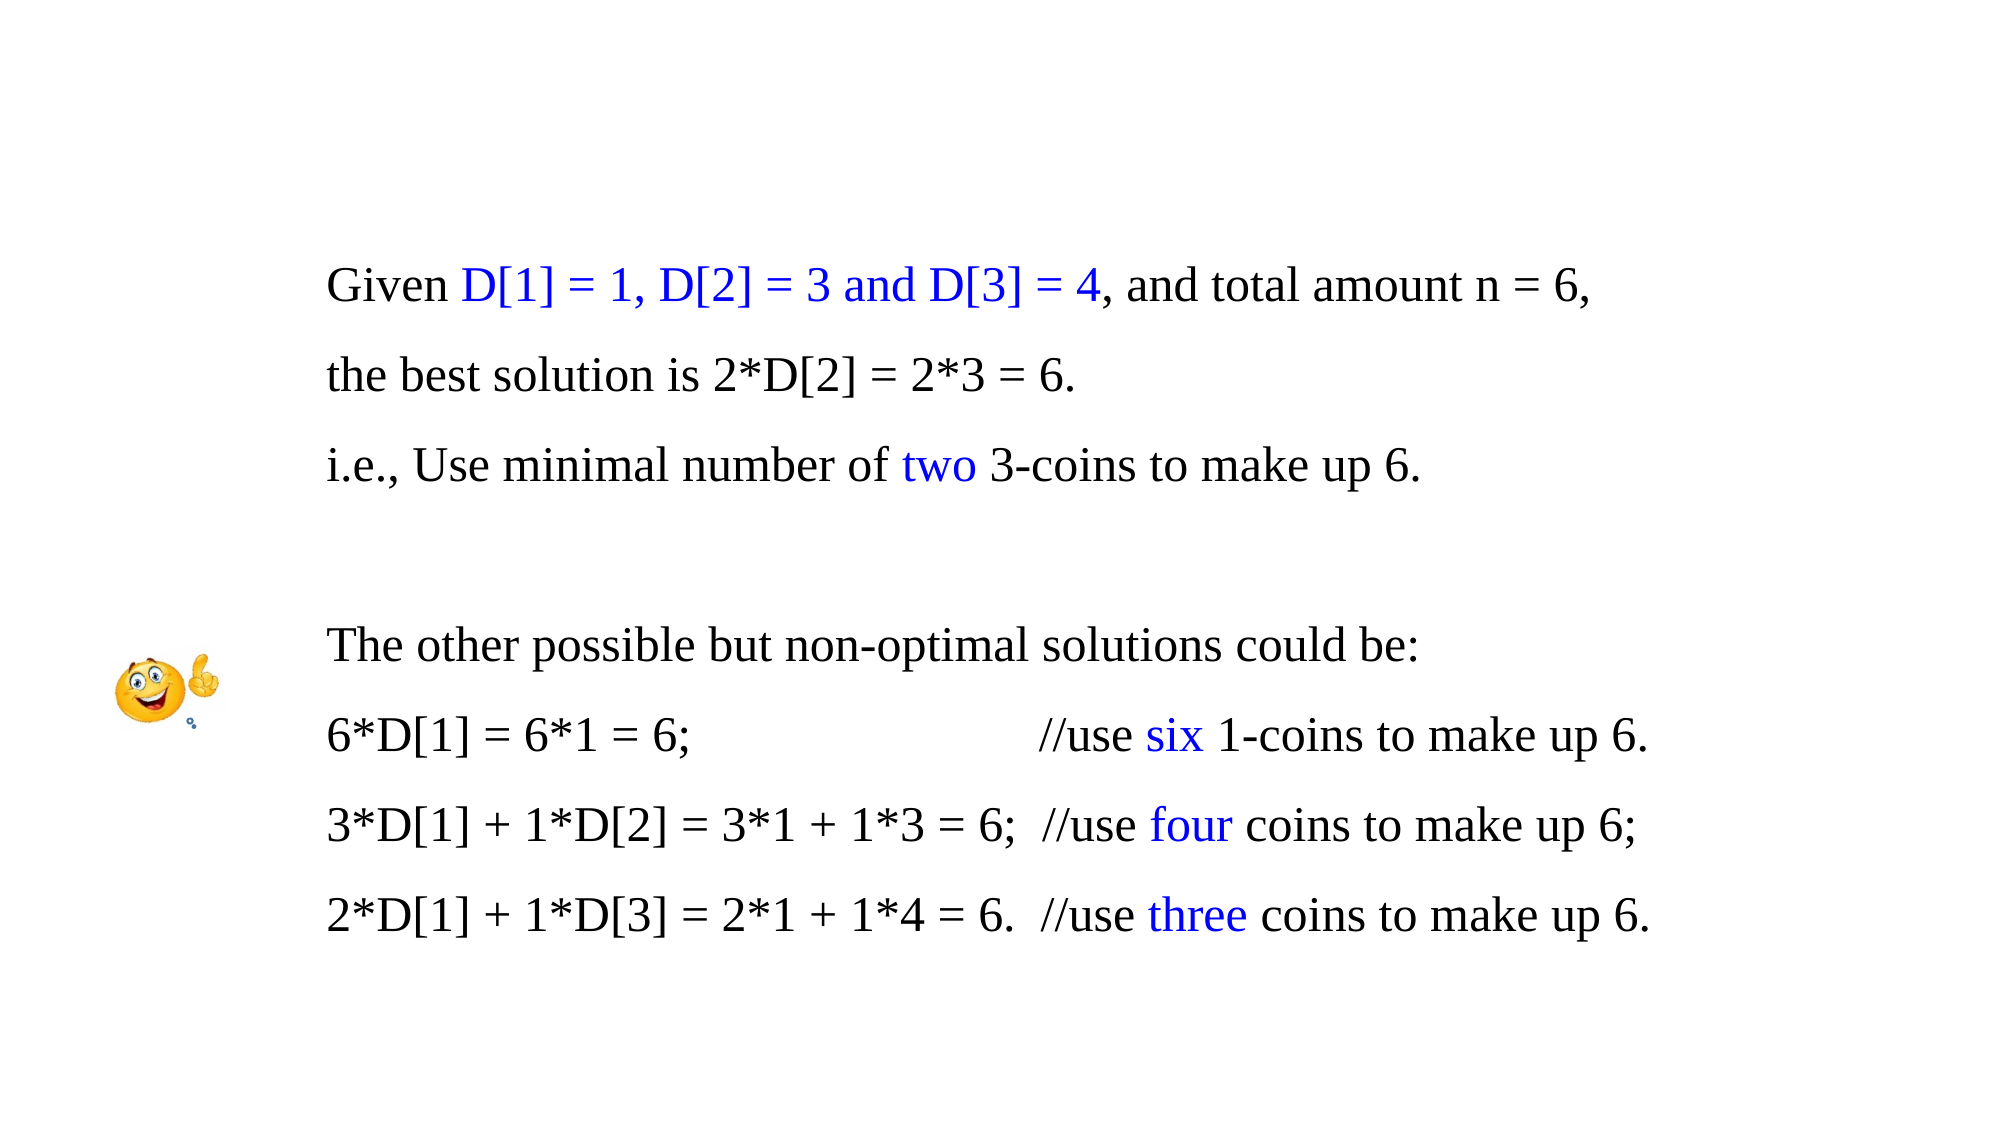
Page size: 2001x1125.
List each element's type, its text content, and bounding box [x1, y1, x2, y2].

text_box Given D[1] = 1, D[2] = 3 and D[3] = 4, and total amount n = 6, the best solution is 2*D[2] = 2*3 = 6. i.e., Use minimal number of two 3-coins to make up 6. The other possible but non-optimal solutions could be: 6*D[1] = 6*1 = 6; //use six 1-coins to make up 6. 3*D[1] + 1*D[2] = 3*1 + 1*3 = 6; //use four coins to make up 6; 2*D[1] + 1*D[3] = 2*1 + 1*4 = 6. //use three coins to make up 6. [311, 214, 1725, 950]
picture [107, 642, 226, 731]
text_box [186, 722, 197, 729]
